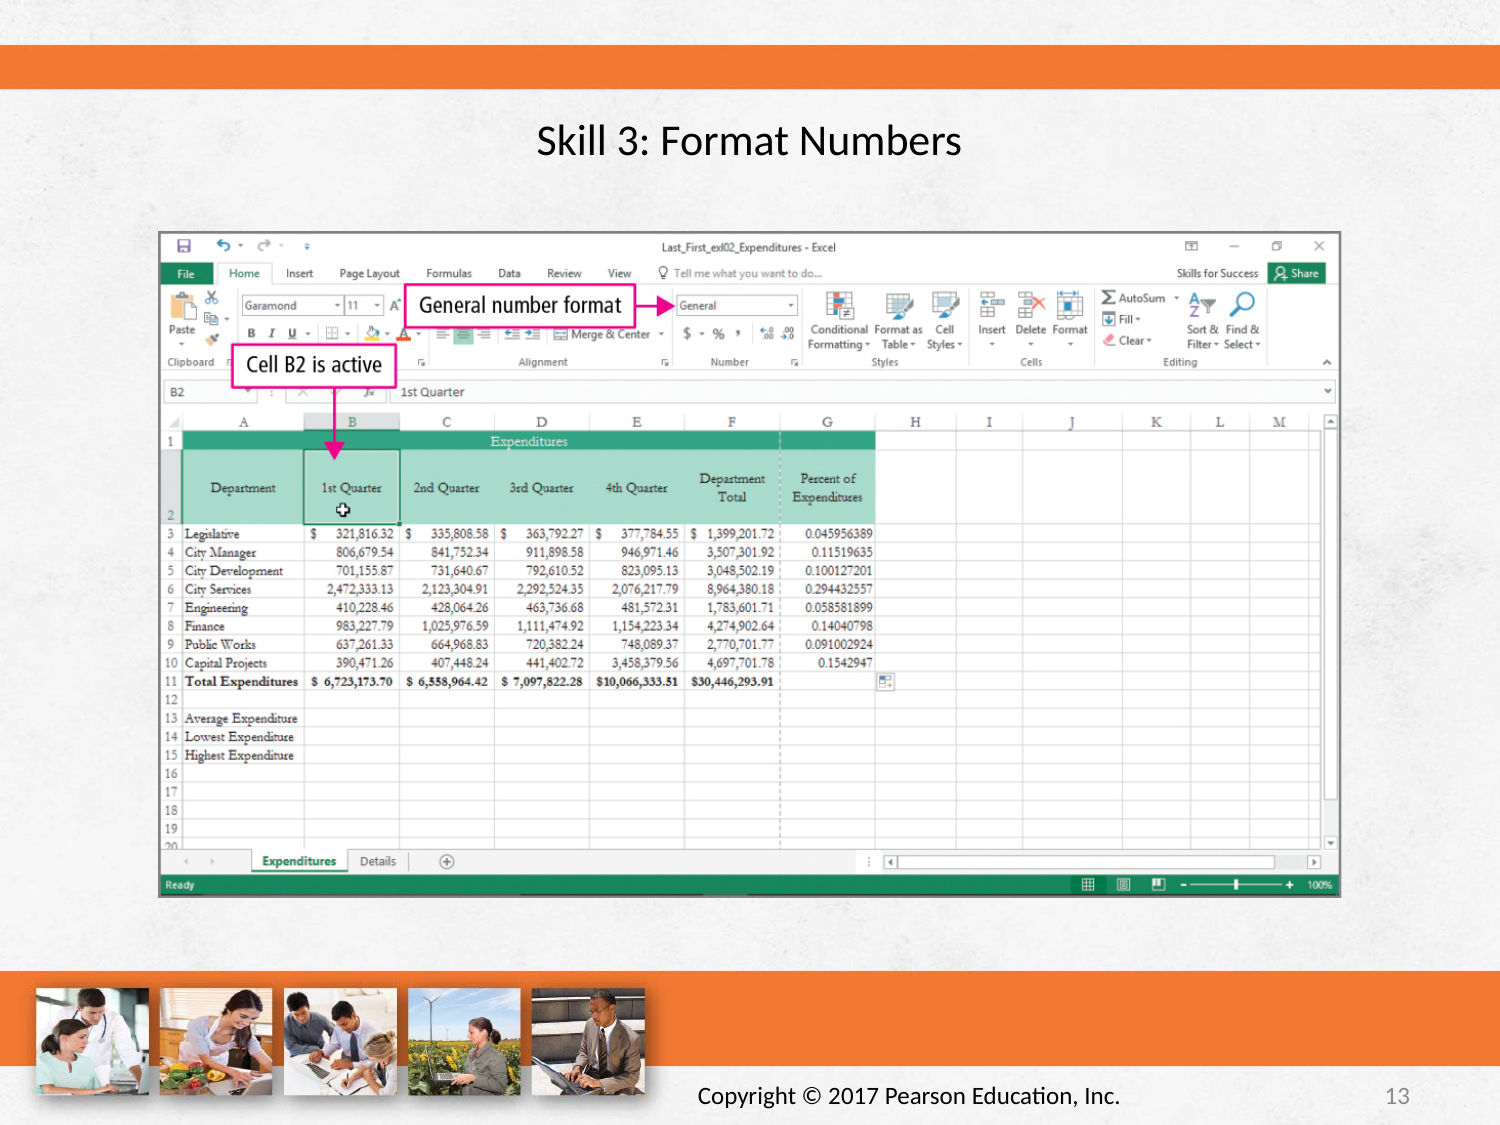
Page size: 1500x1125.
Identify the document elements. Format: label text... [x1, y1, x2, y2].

title Skill 3: Format Numbers [99, 50, 1400, 225]
picture [0, 0, 1500, 1125]
slide_number 13 [1074, 1065, 1425, 1125]
footer Copyright © 2017 Pearson Education, Inc. [650, 1065, 1074, 1125]
